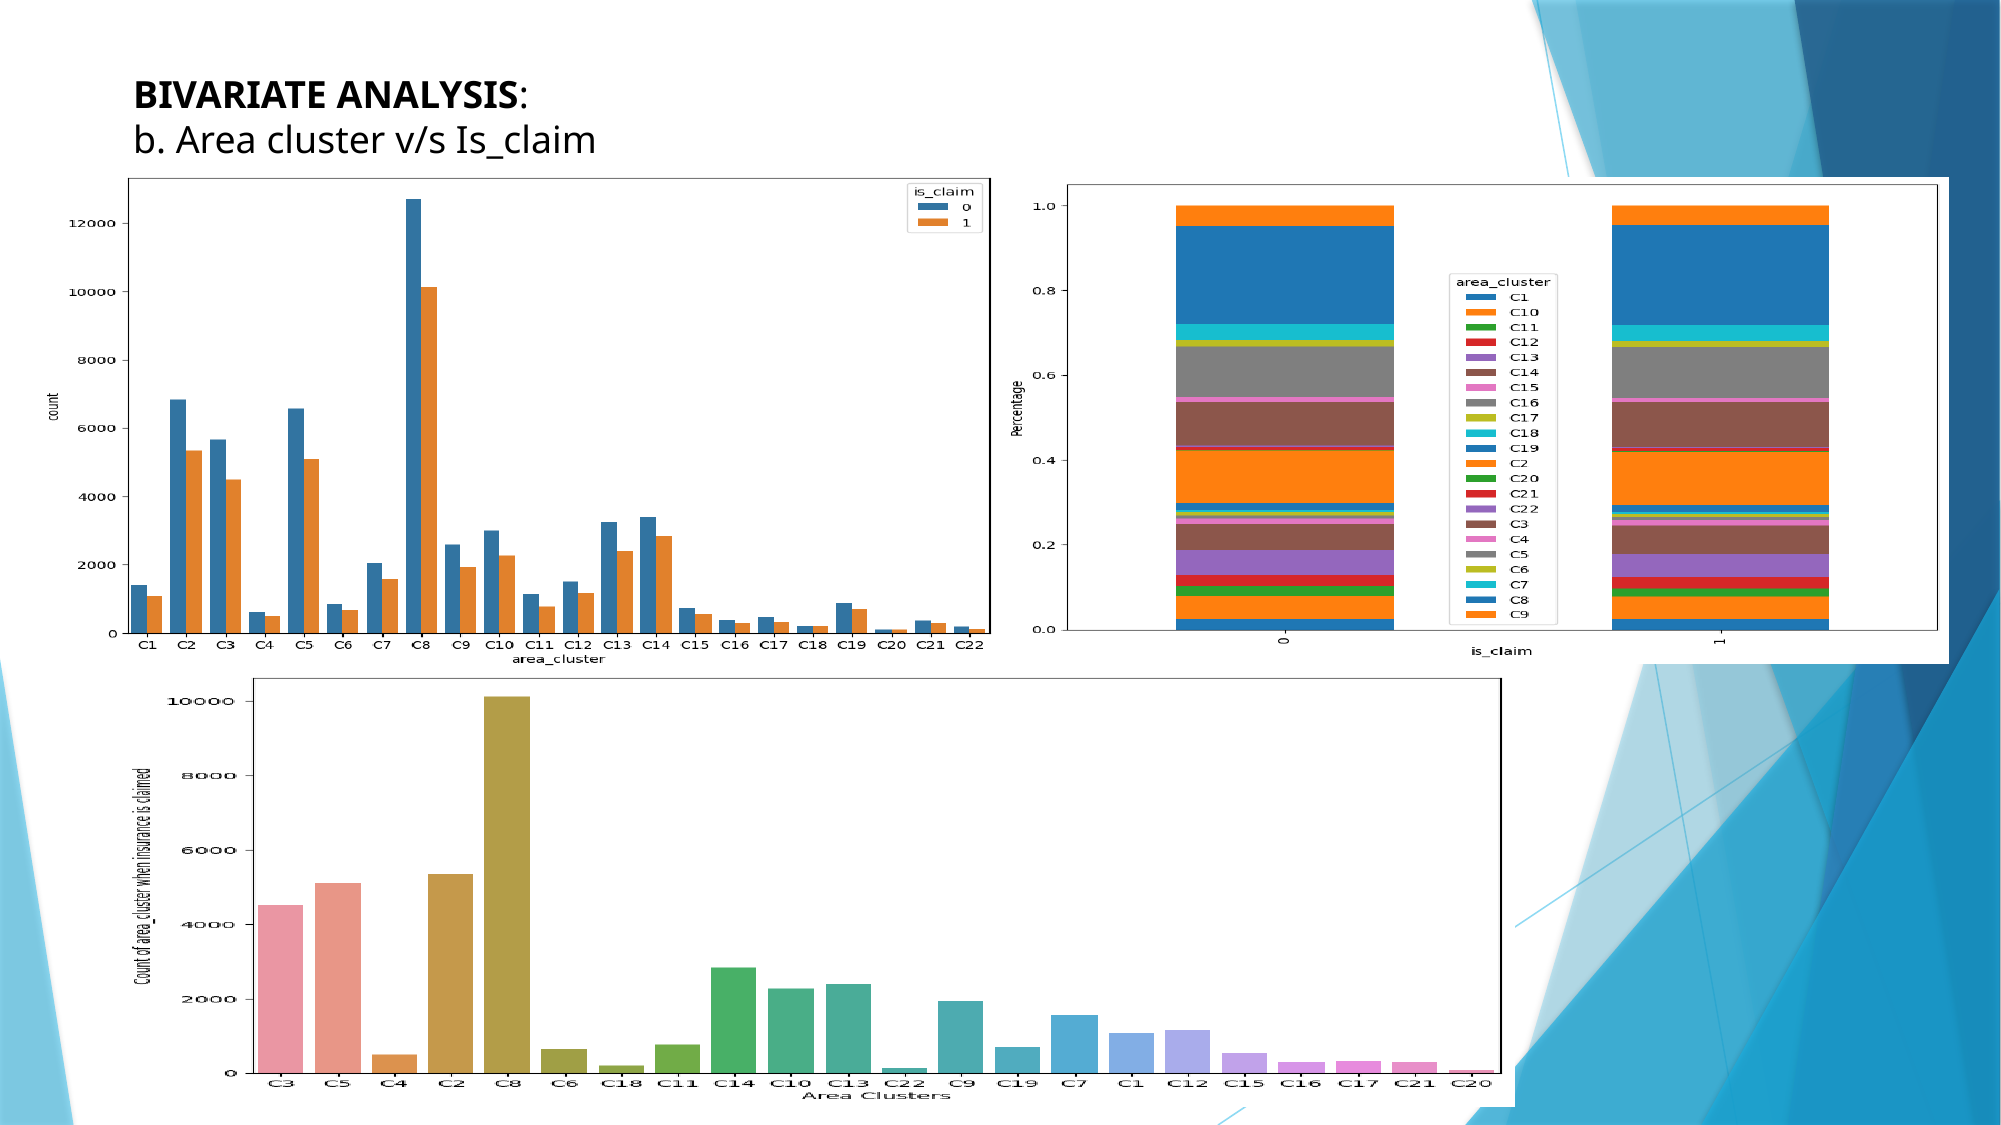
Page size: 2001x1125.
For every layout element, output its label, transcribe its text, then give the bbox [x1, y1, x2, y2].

text_box BIVARIATE ANALYSIS: b. Area cluster v/s Is_claim [118, 64, 1882, 169]
picture [35, 169, 1950, 1108]
